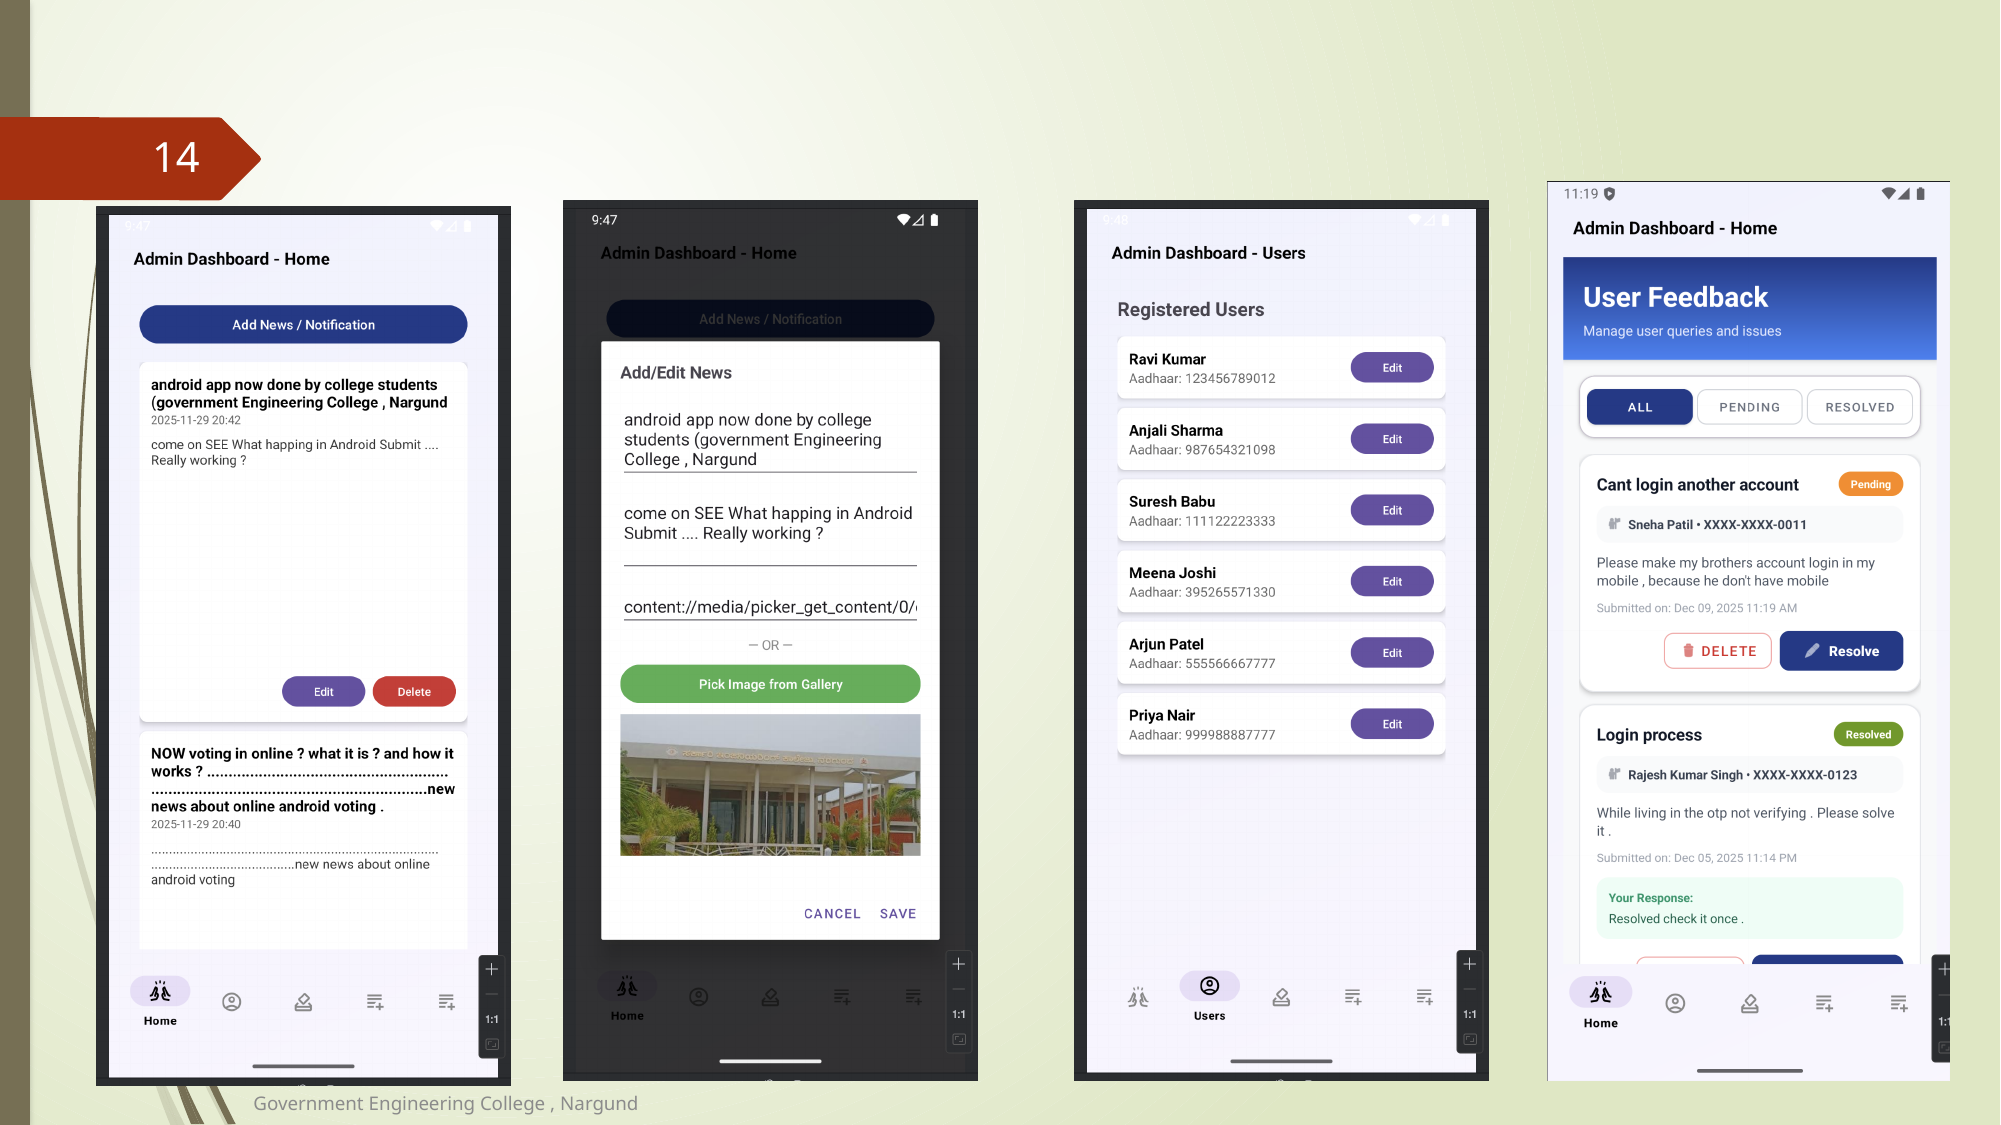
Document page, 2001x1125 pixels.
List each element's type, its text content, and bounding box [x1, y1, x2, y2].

picture [95, 206, 511, 1087]
slide_number 14 [87, 129, 216, 190]
picture [1074, 200, 1489, 1081]
footer Government Engineering College , Nargund [238, 1073, 1489, 1125]
picture [563, 200, 978, 1081]
picture [1546, 181, 1950, 1081]
